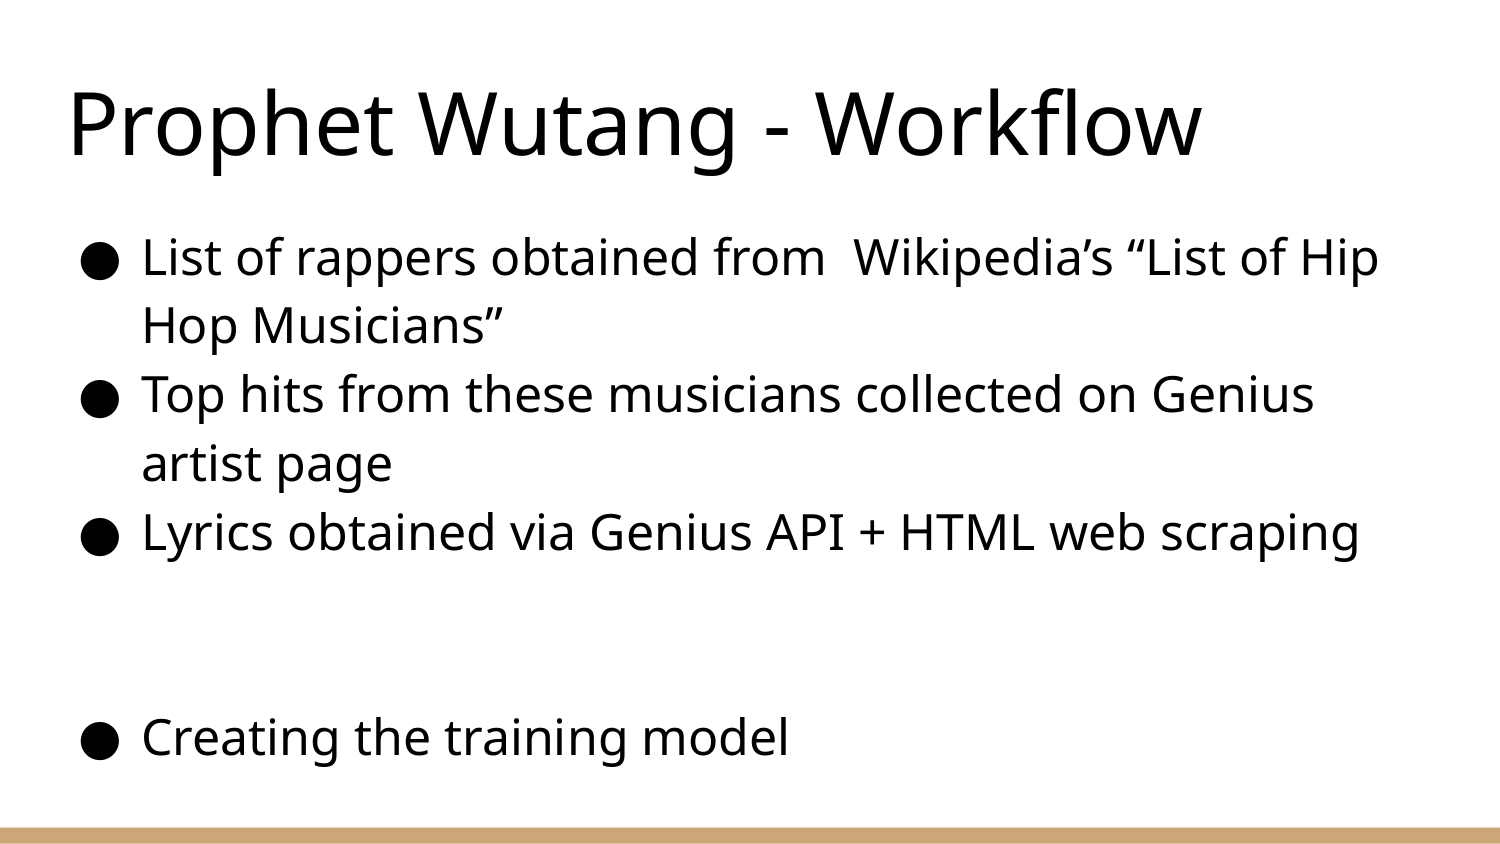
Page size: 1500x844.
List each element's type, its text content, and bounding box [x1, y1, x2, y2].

list List of rappers obtained from Wikipedia’s “List of Hip Hop Musicians” Top hits from these musicians collected on Genius artist page Lyrics obtained via Genius API + HTML web scraping Creating the training model [51, 200, 1449, 752]
title Prophet Wutang - Workflow [51, 51, 1449, 189]
